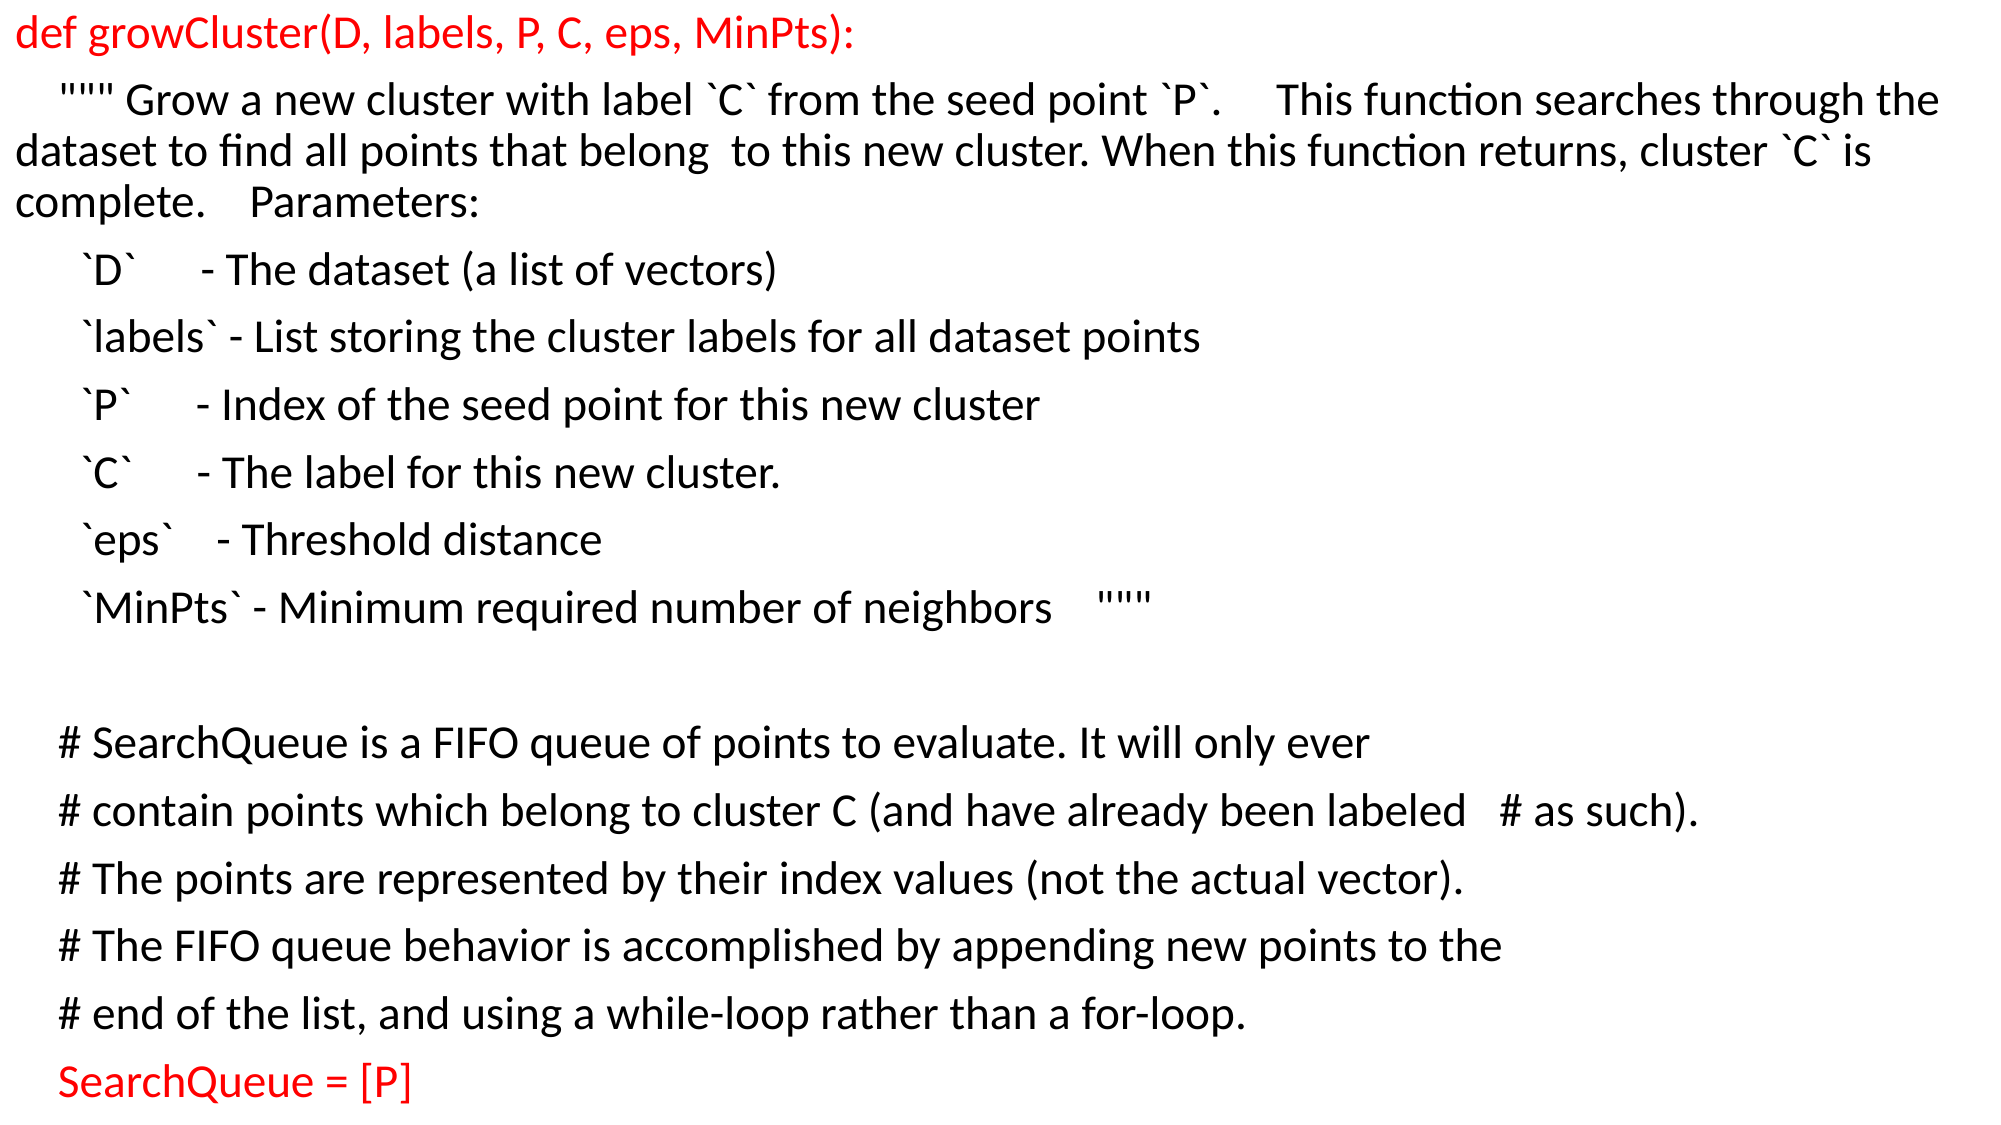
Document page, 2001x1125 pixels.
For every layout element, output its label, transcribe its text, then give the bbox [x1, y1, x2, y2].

list def growCluster(D, labels, P, C, eps, MinPts): """ Grow a new cluster with label `C` from the seed point `P`. This function searches through the dataset to find all points that belong to this new cluster. When this function returns, cluster `C` is complete. Parameters: `D` - The dataset (a list of vectors) `labels` - List storing the cluster labels for all dataset points `P` - Index of the seed point for this new cluster `C` - The label for this new cluster. `eps` - Threshold distance `MinPts` - Minimum required number of neighbors """ # SearchQueue is a FIFO queue of points to evaluate. It will only ever # contain points which belong to cluster C (and have already been labeled # as such). # The points are represented by their index values (not the actual vector). # The FIFO queue behavior is accomplished by appending new points to the # end of the list, and using a while-loop rather than a for-loop. SearchQueue = [P] [0, 0, 2000, 1125]
